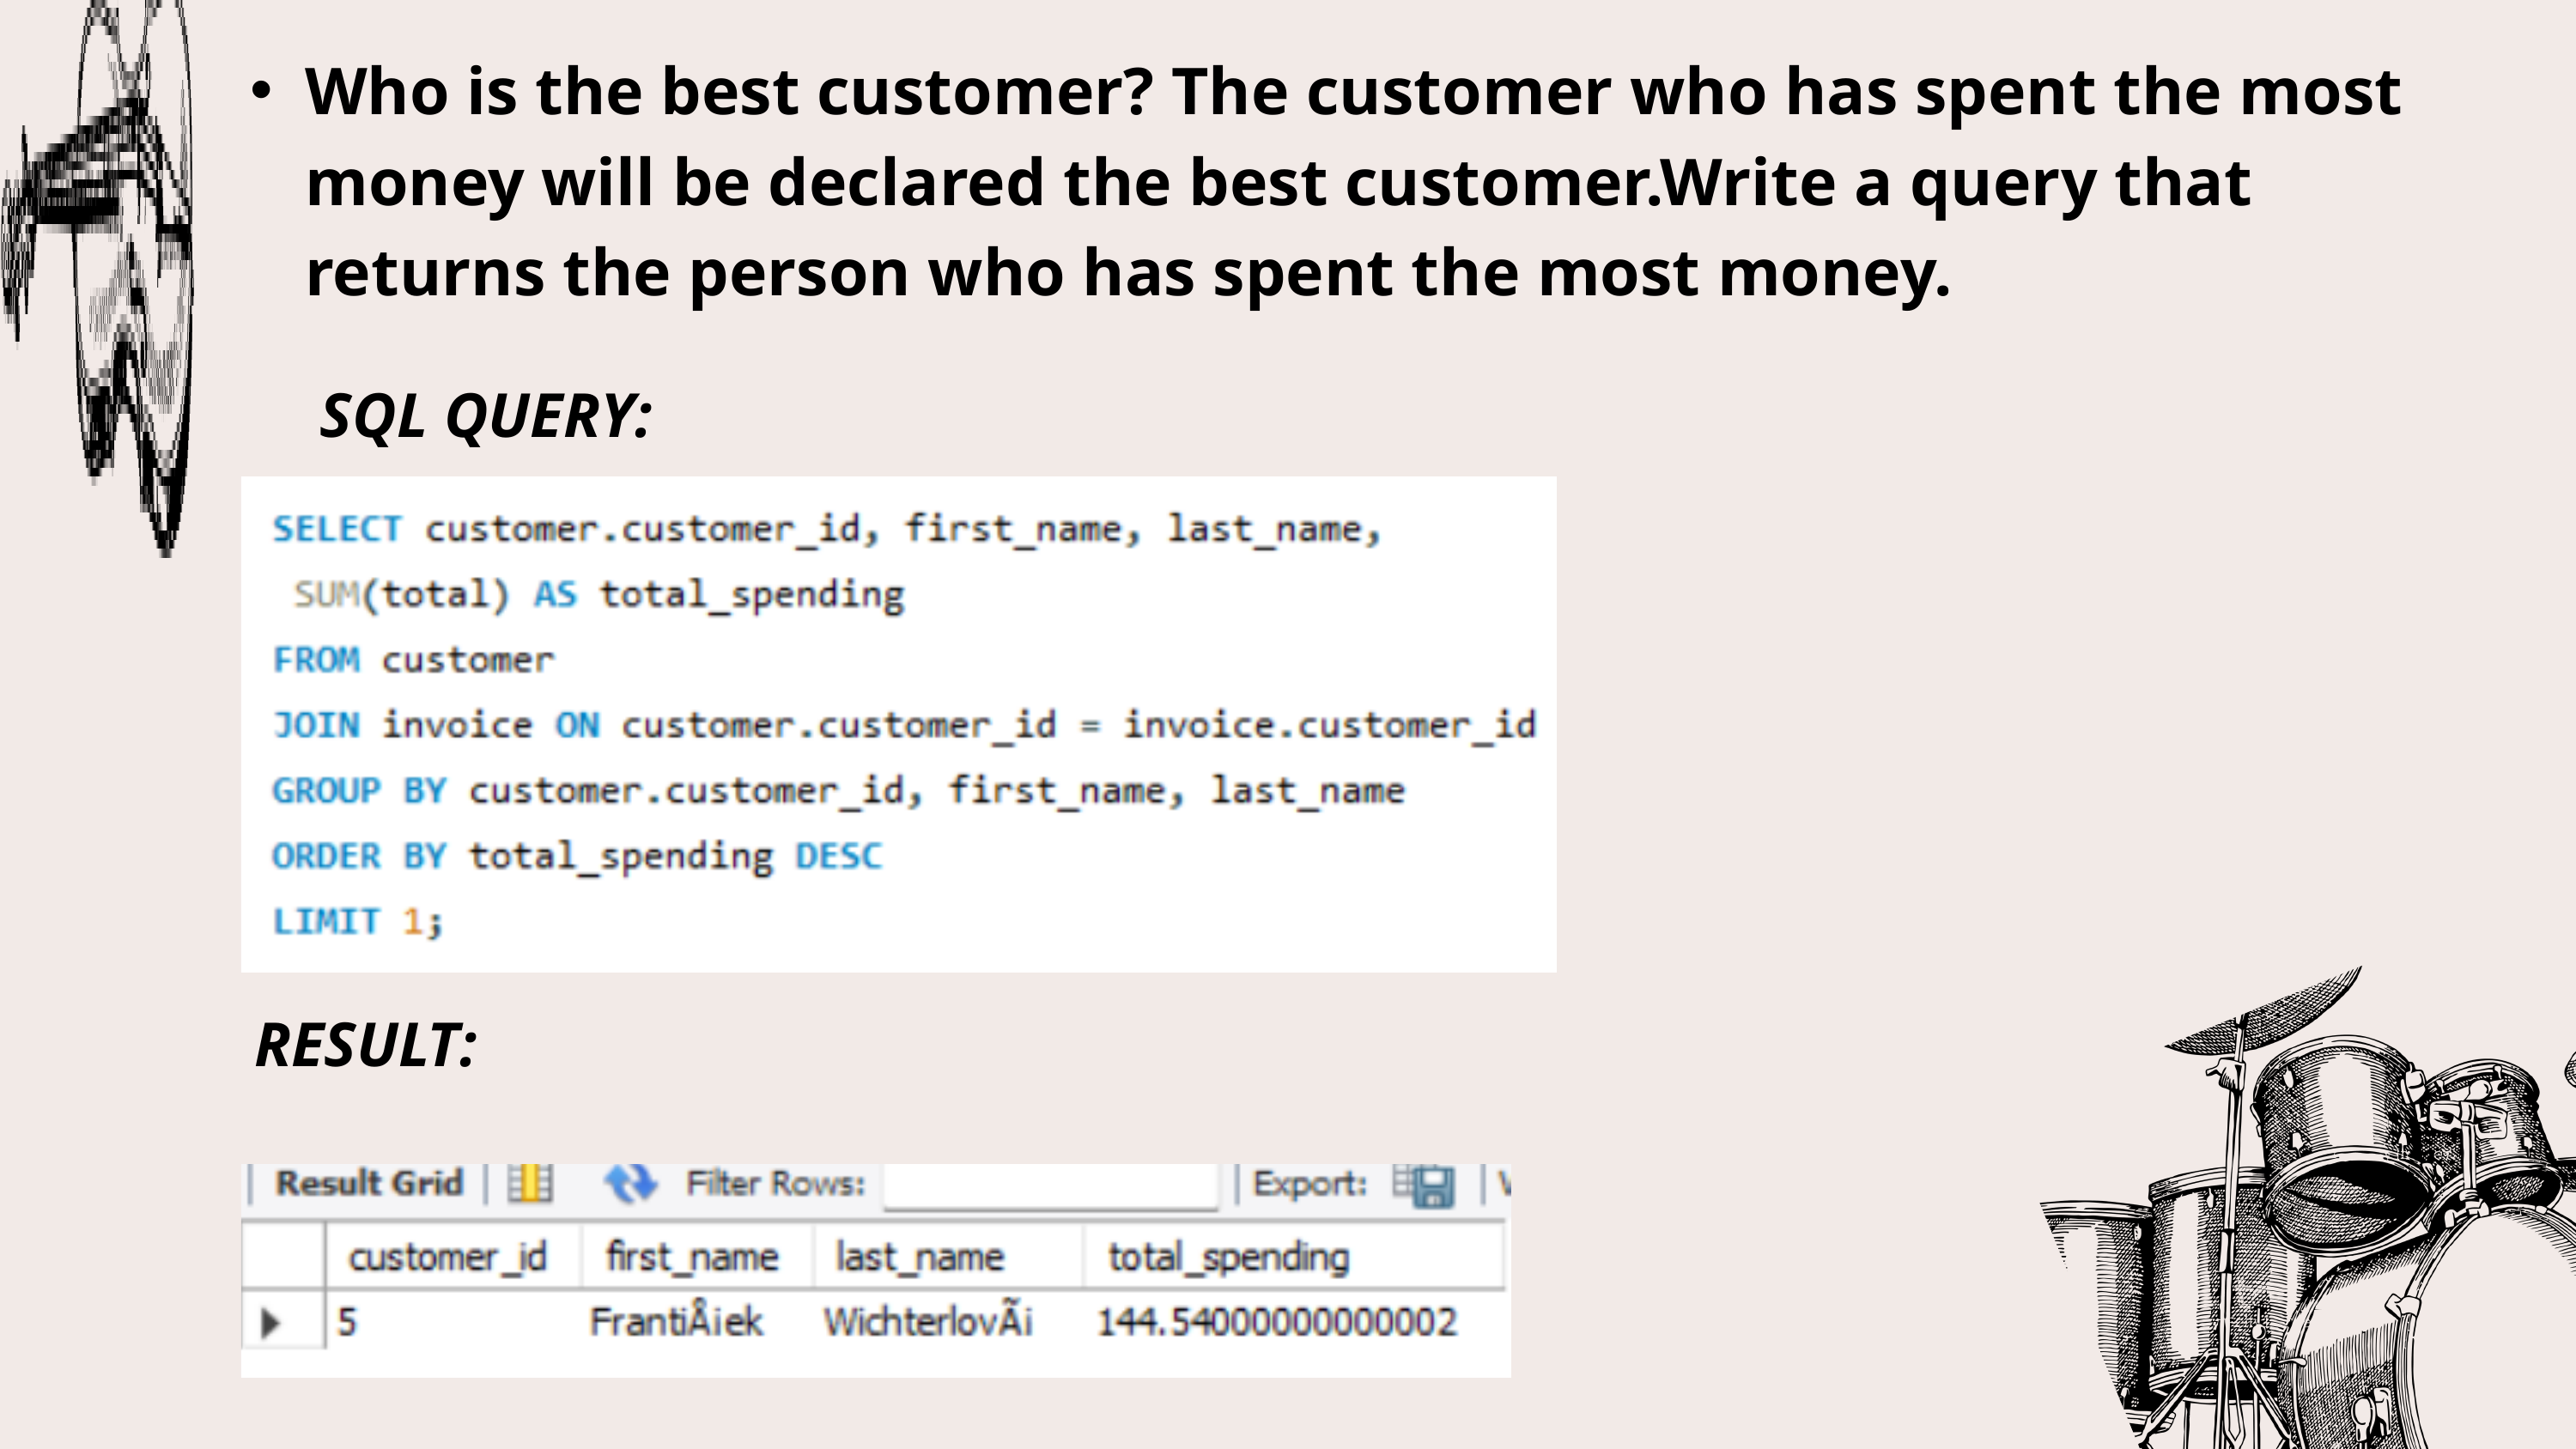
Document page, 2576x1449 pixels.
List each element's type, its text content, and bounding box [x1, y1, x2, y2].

text_box [0, 0, 196, 567]
text_box SQL QUERY: [306, 364, 667, 450]
text_box [240, 476, 1557, 973]
text_box [240, 1164, 1511, 1378]
text_box RESULT: [240, 993, 491, 1079]
text_box Who is the best customer? The customer who has spent the most money will be declared the best customer.Write a query that returns the person who has spent the most money. [196, 37, 2461, 309]
text_box [2002, 878, 2576, 1449]
